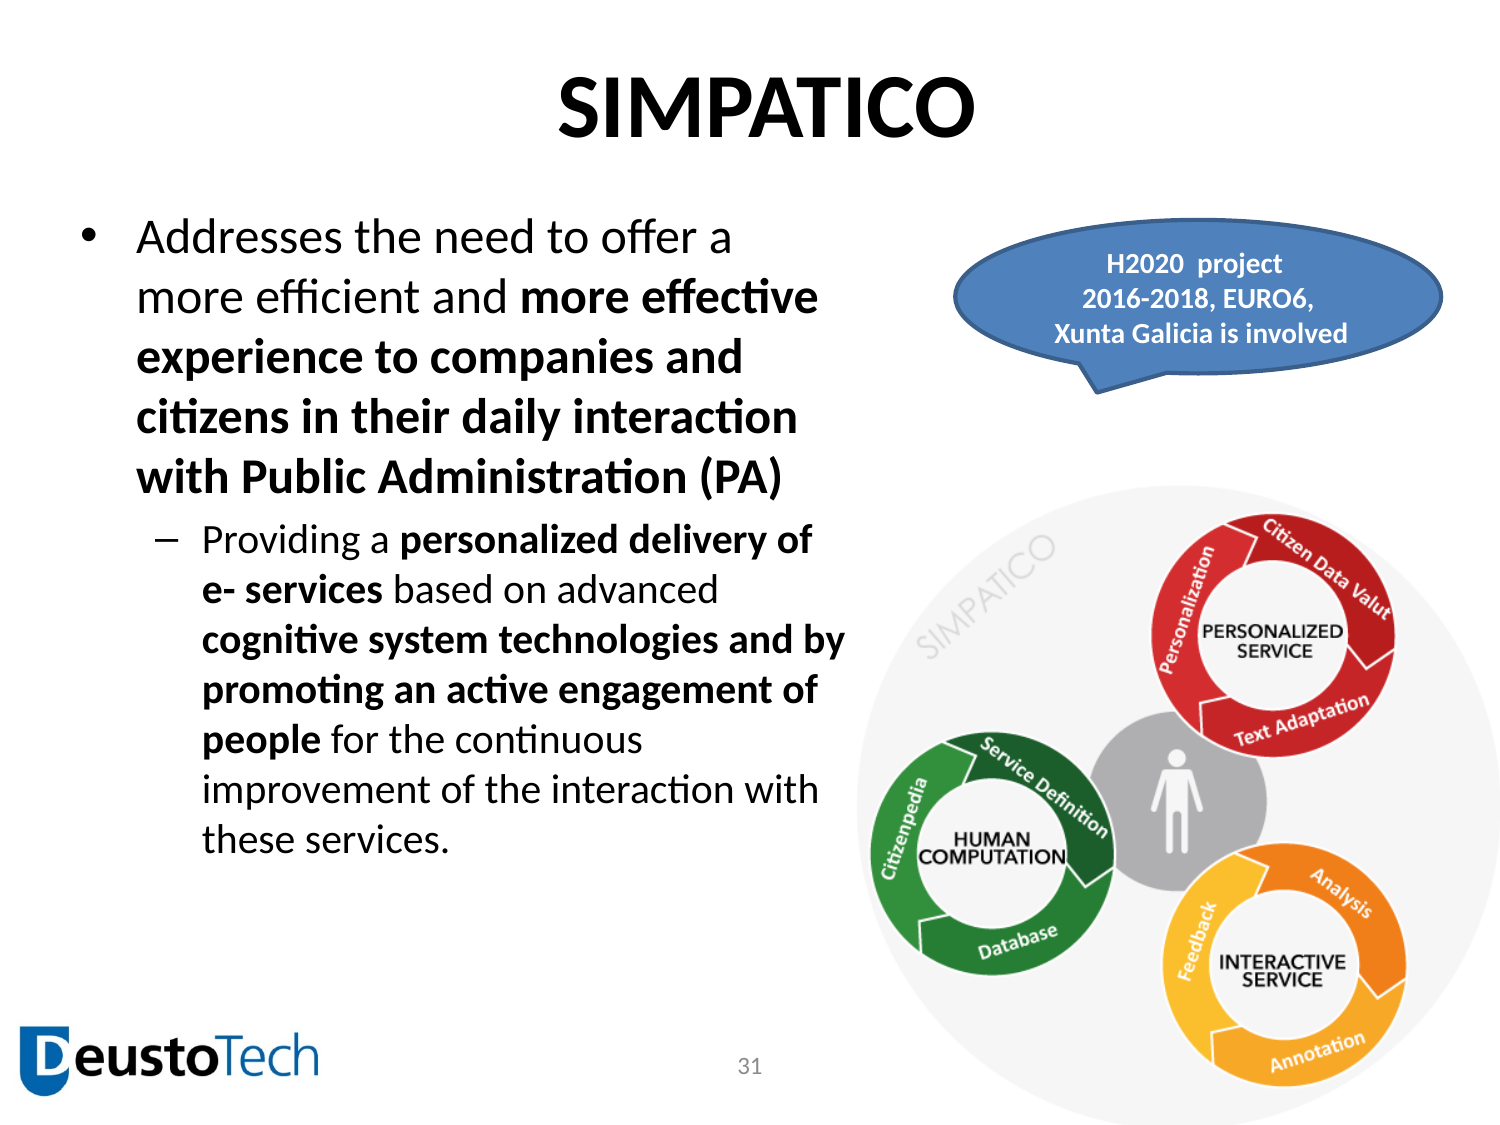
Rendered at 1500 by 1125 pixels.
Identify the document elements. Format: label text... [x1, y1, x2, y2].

text_box H2020 project 2016-2018, EURO6, Xunta Galicia is involved [953, 217, 1444, 395]
title SIMPATICO [93, 7, 1442, 196]
list Addresses the need to offer a more efficient and more effective experience to companies and citizens in their daily interaction with Public Administration (PA) Providing a personalized delivery of e- services based on advanced cognitive system technologies and by promoting an active engagement of people for the continuous improvement of the interaction with these services. [64, 196, 864, 939]
picture [855, 484, 1500, 1125]
picture [5, 1011, 334, 1121]
